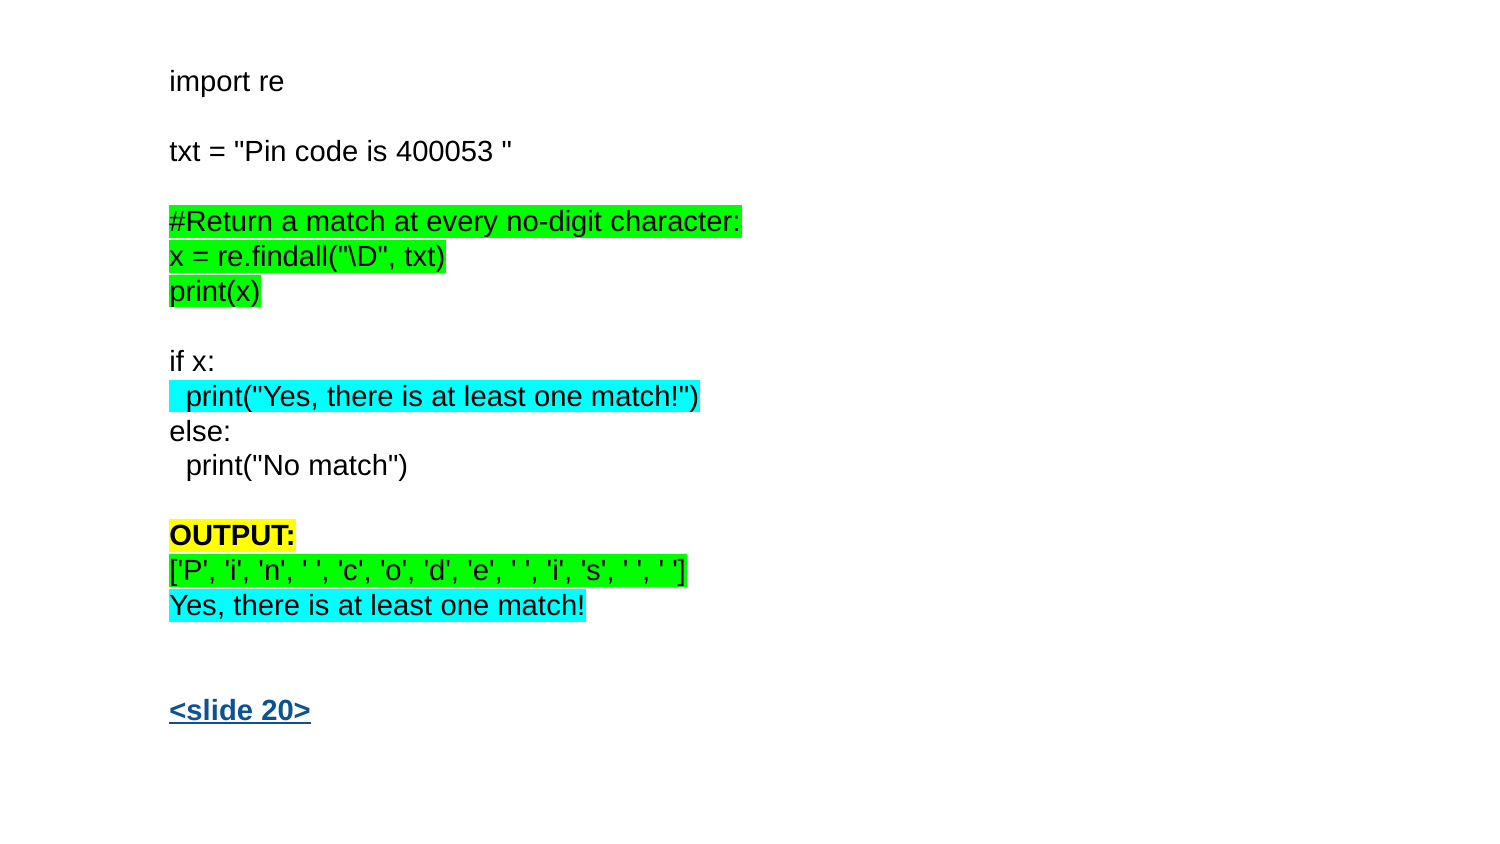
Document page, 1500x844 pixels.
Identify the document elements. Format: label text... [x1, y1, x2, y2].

text_box import re txt = "Pin code is 400053 " #Return a match at every no-digit character: x = re.findall("\D", txt) print(x) if x: print("Yes, there is at least one match!") else: print("No match") OUTPUT: ['P', 'i', 'n', ' ', 'c', 'o', 'd', 'e', ' ', 'i', 's', ' ', ' '] Yes, there is at least one match! <slide 20> [154, 54, 1258, 804]
